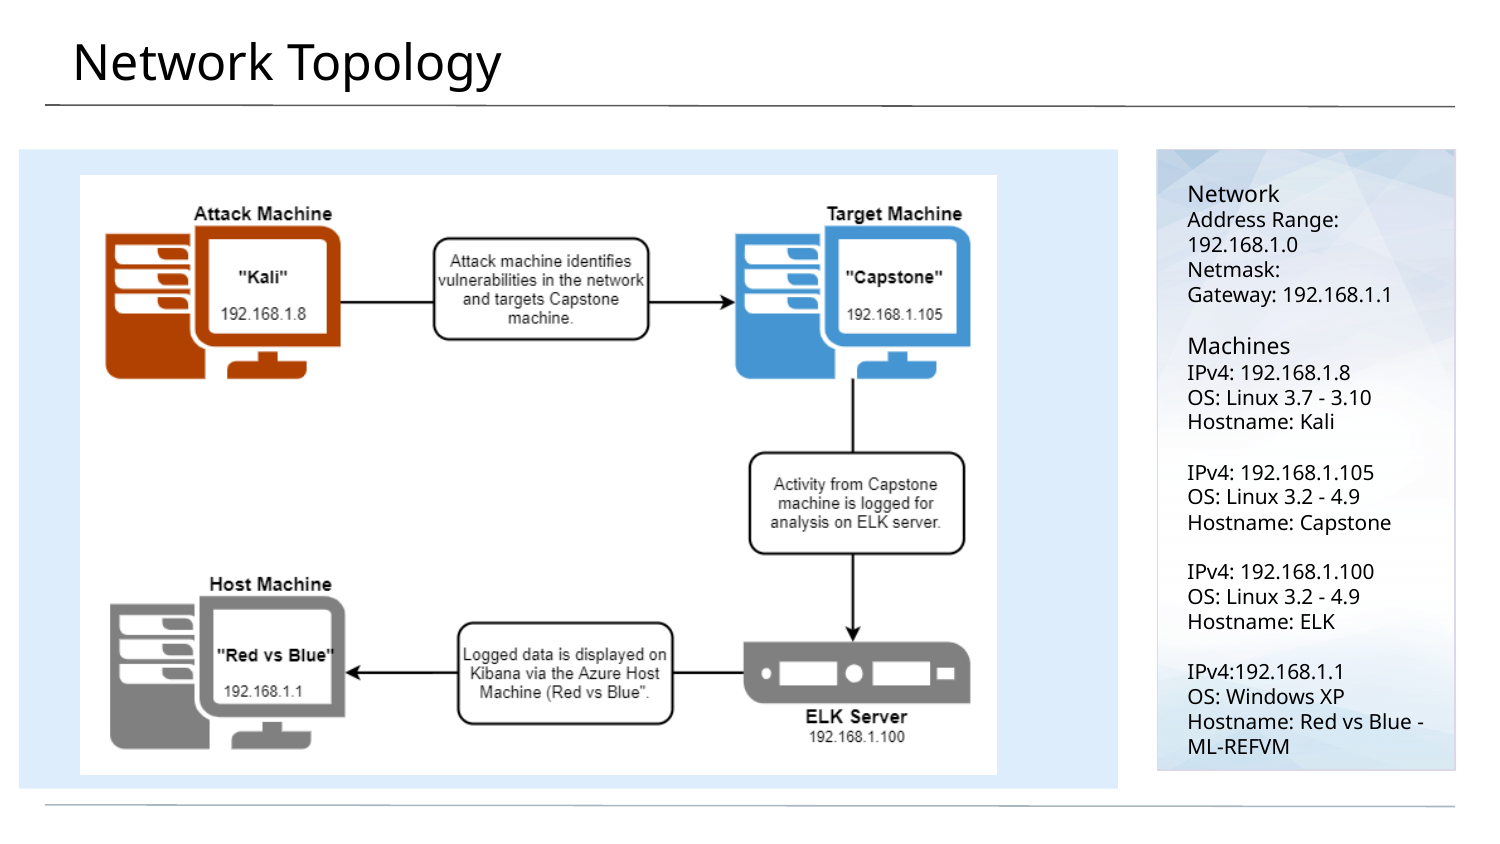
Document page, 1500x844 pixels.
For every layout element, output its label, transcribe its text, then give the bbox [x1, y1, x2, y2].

title Network Topology [0, 0, 1097, 88]
subtitle Network Address Range: 192.168.1.0 Netmask: Gateway: 192.168.1.1 Machines IPv4: 192.168.1.8 OS: Linux 3.7 - 3.10 Hostname: Kali IPv4: 192.168.1.105 OS: Linux 3.2 - 4.9 Hostname: Capstone IPv4: 192.168.1.100 OS: Linux 3.2 - 4.9 Hostname: ELK IPv4:192.168.1.1 OS: Windows XP Hostname: Red vs Blue - ML-REFVM [1157, 149, 1456, 771]
list [Insert Here] Use draw.io to create a diagram of the network. Add your diagram to this slide and fill out the data in the sidebar. [18, 149, 1118, 789]
picture [79, 175, 997, 776]
